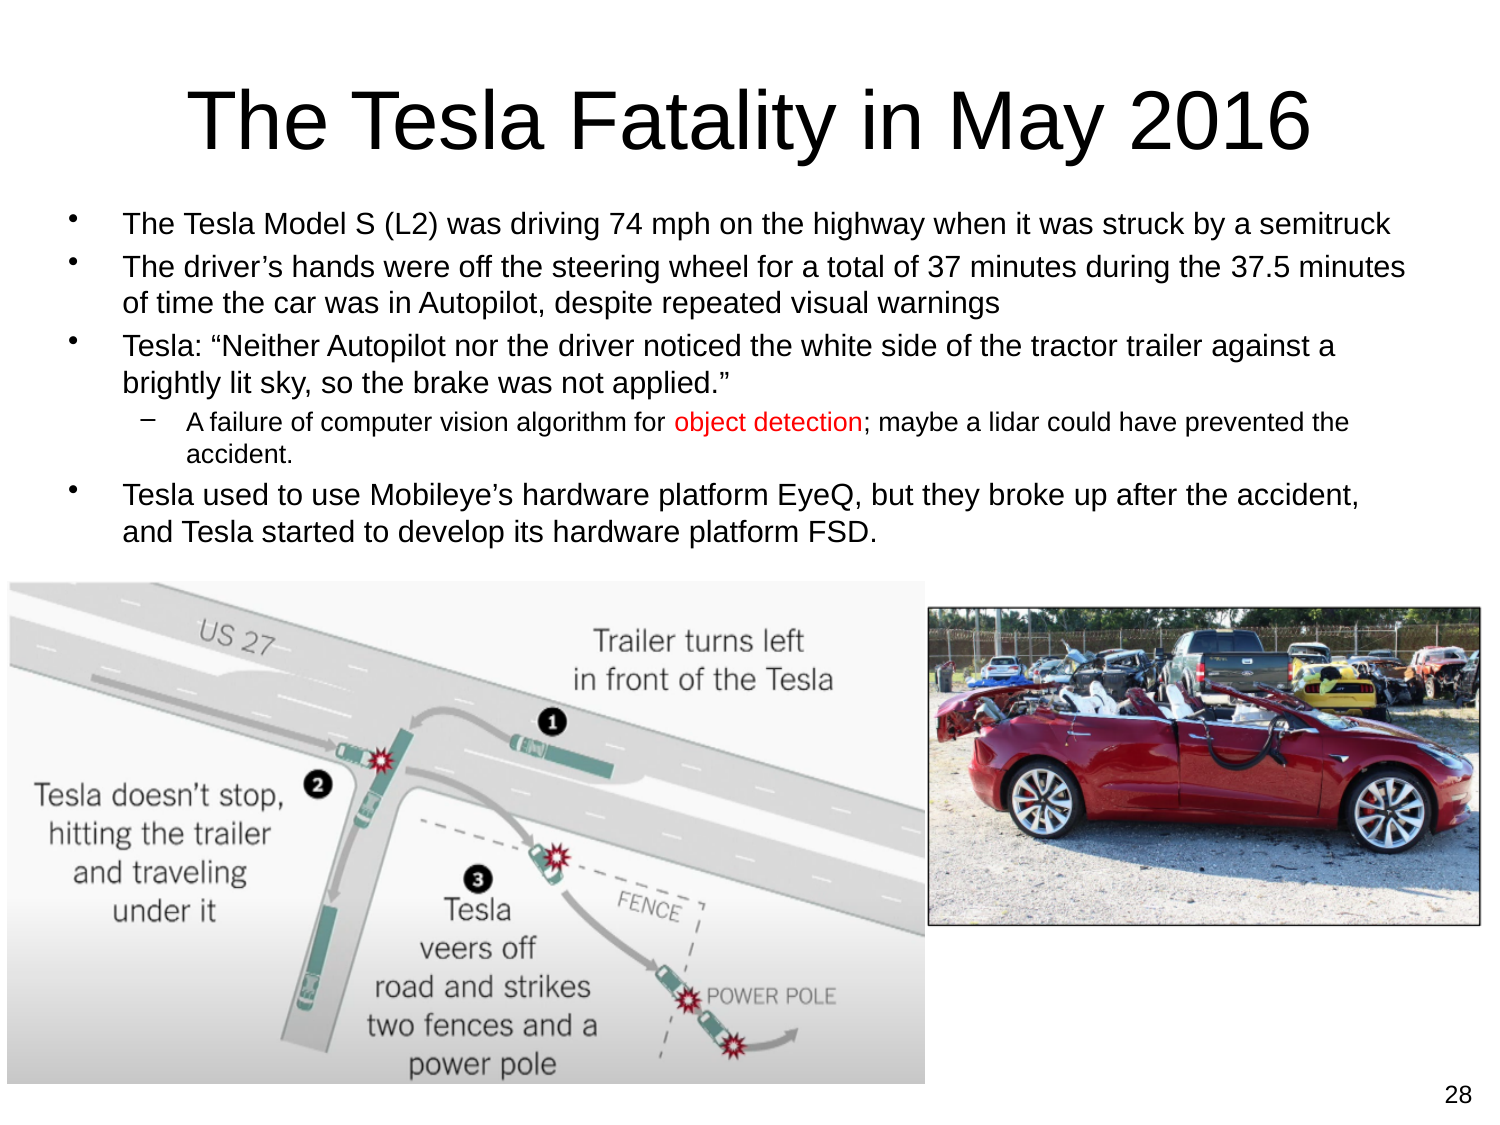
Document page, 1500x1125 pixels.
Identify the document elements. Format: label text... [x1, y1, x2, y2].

title The Tesla Fatality in May 2016 [74, 44, 1426, 188]
slide_number 28 [1137, 1070, 1488, 1112]
picture [6, 581, 1488, 1084]
list The Tesla Model S (L2) was driving 74 mph on the highway when it was struck by a semitruck The driver’s hands were off the steering wheel for a total of 37 minutes during the 37.5 minutes of time the car was in Autopilot, despite repeated visual warnings Tesla: “Neither Autopilot nor the driver noticed the white side of the tractor trailer against a brightly lit sky, so the brake was not applied.” A failure of computer vision algorithm for object detection; maybe a lidar could have prevented the accident. Tesla used to use Mobileye’s hardware platform EyeQ, but they broke up after the accident, and Tesla started to develop its hardware platform FSD. [52, 196, 1426, 599]
